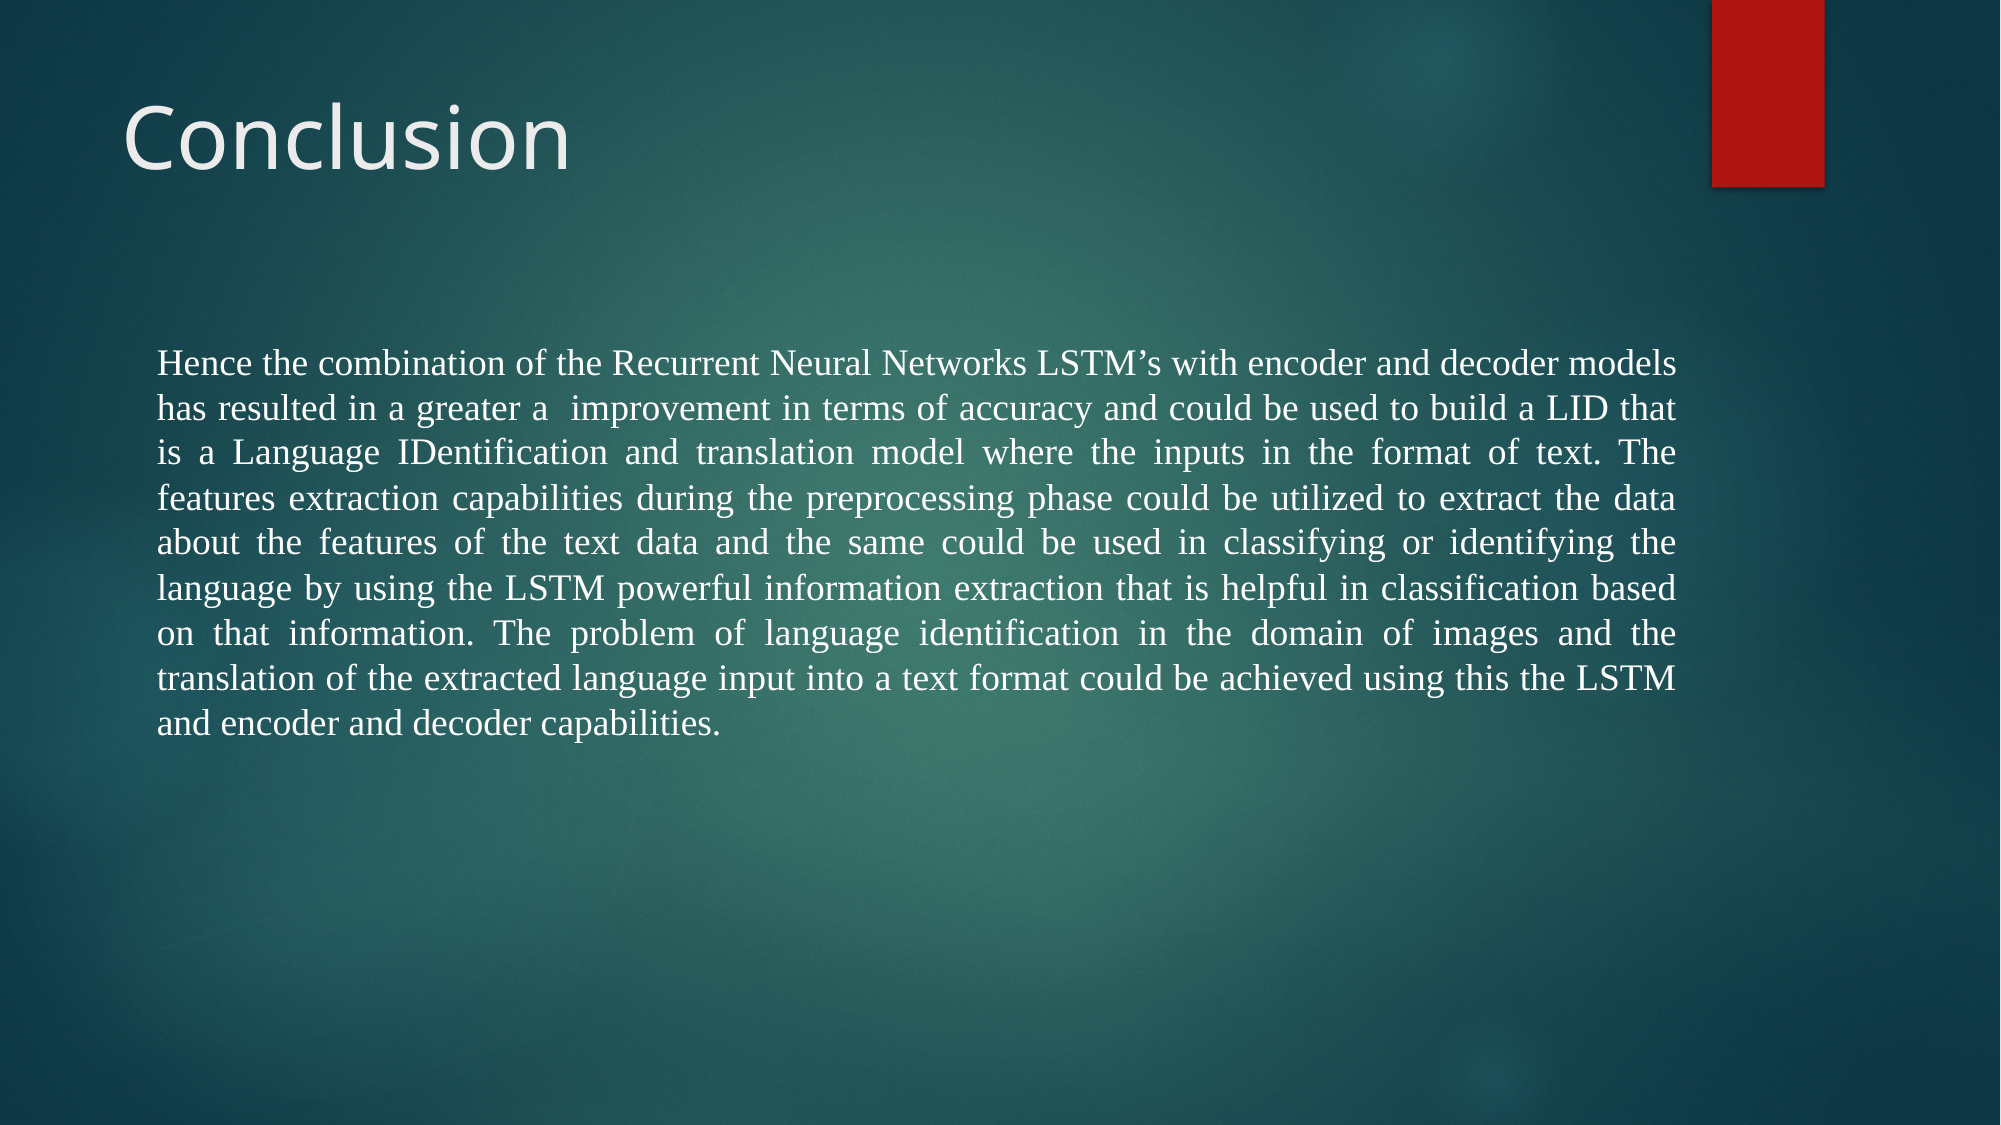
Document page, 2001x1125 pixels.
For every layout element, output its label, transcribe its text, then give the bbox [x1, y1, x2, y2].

title Conclusion [106, 74, 1649, 304]
list Hence the combination of the Recurrent Neural Networks LSTM’s with encoder and decoder models has resulted in a greater a improvement in terms of accuracy and could be used to build a LID that is a Language IDentification and translation model where the inputs in the format of text. The features extraction capabilities during the preprocessing phase could be utilized to extract the data about the features of the text data and the same could be used in classifying or identifying the language by using the LSTM powerful information extraction that is helpful in classification based on that information. The problem of language identification in the domain of images and the translation of the extracted language input into a text format could be achieved using this the LSTM and encoder and decoder capabilities. [127, 330, 1695, 1008]
picture [0, 0, 2001, 1125]
